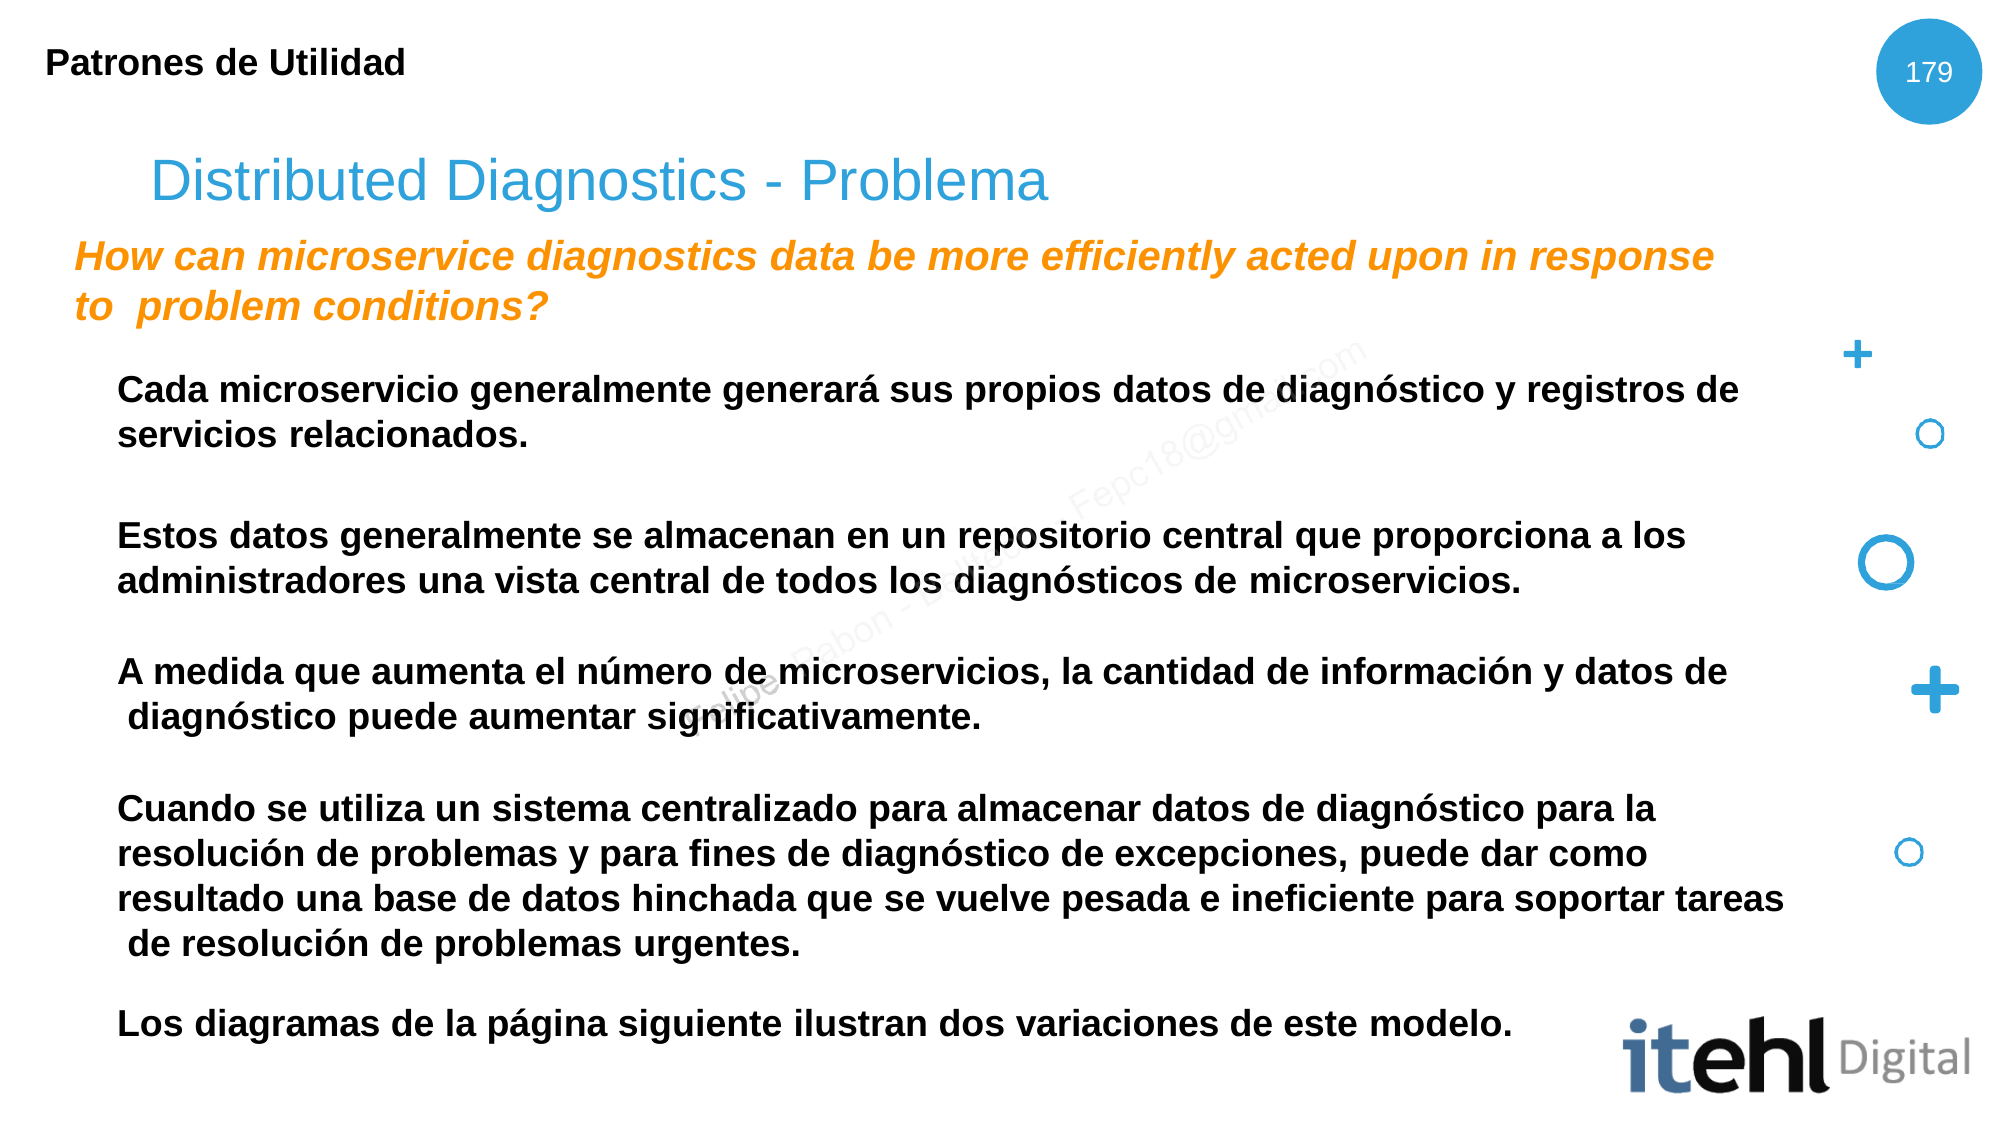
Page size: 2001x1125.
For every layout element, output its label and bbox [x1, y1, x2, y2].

text_box [72, 226, 1970, 1094]
text_box [1843, 339, 1872, 369]
text_box [1894, 837, 1924, 867]
title [148, 140, 1052, 226]
text_box [1857, 534, 1915, 591]
text_box [1902, 50, 1956, 88]
text_box [1915, 418, 1945, 449]
text_box [43, 35, 410, 83]
text_box [1911, 665, 1960, 714]
